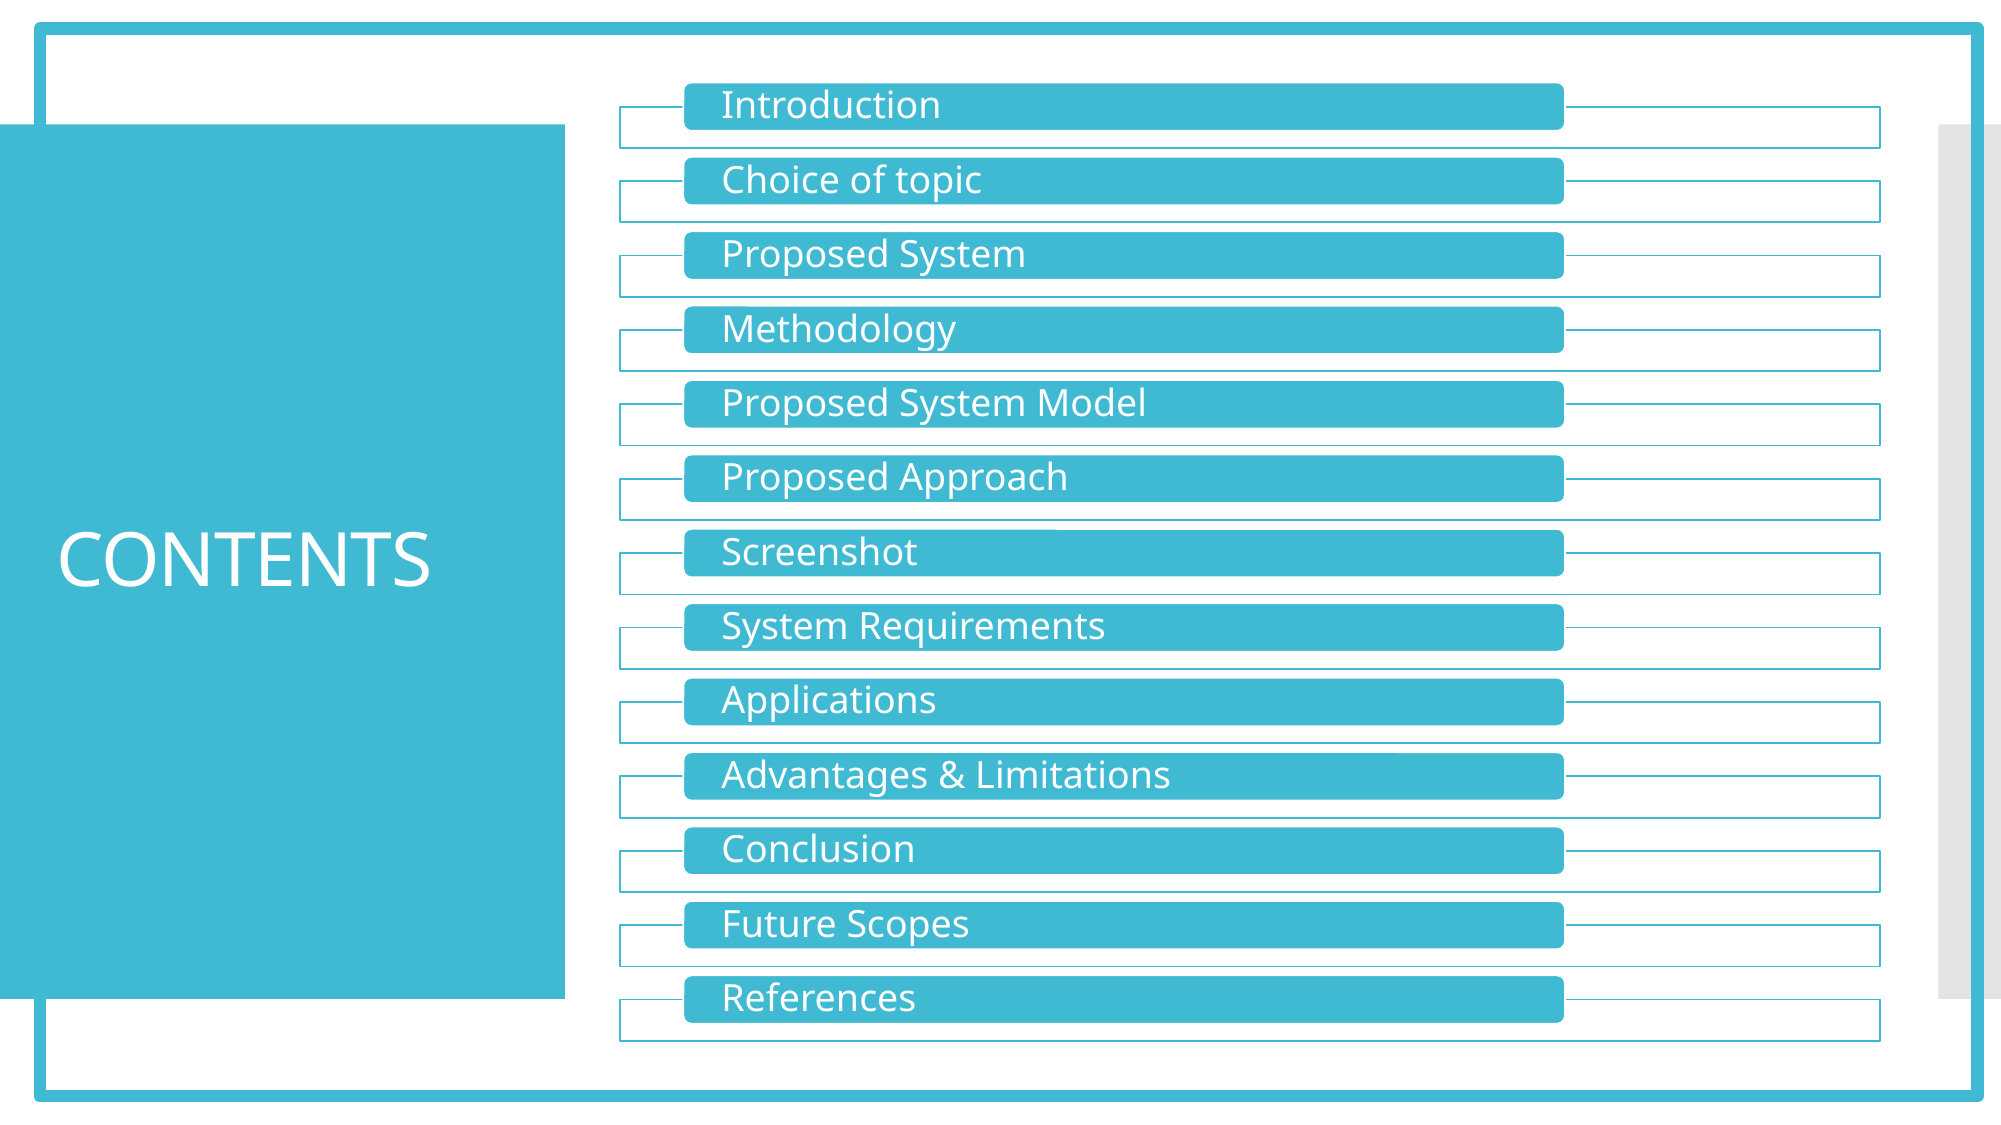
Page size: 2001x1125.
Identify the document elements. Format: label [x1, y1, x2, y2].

text_box [39, 28, 1979, 1097]
list [620, 81, 1881, 1042]
